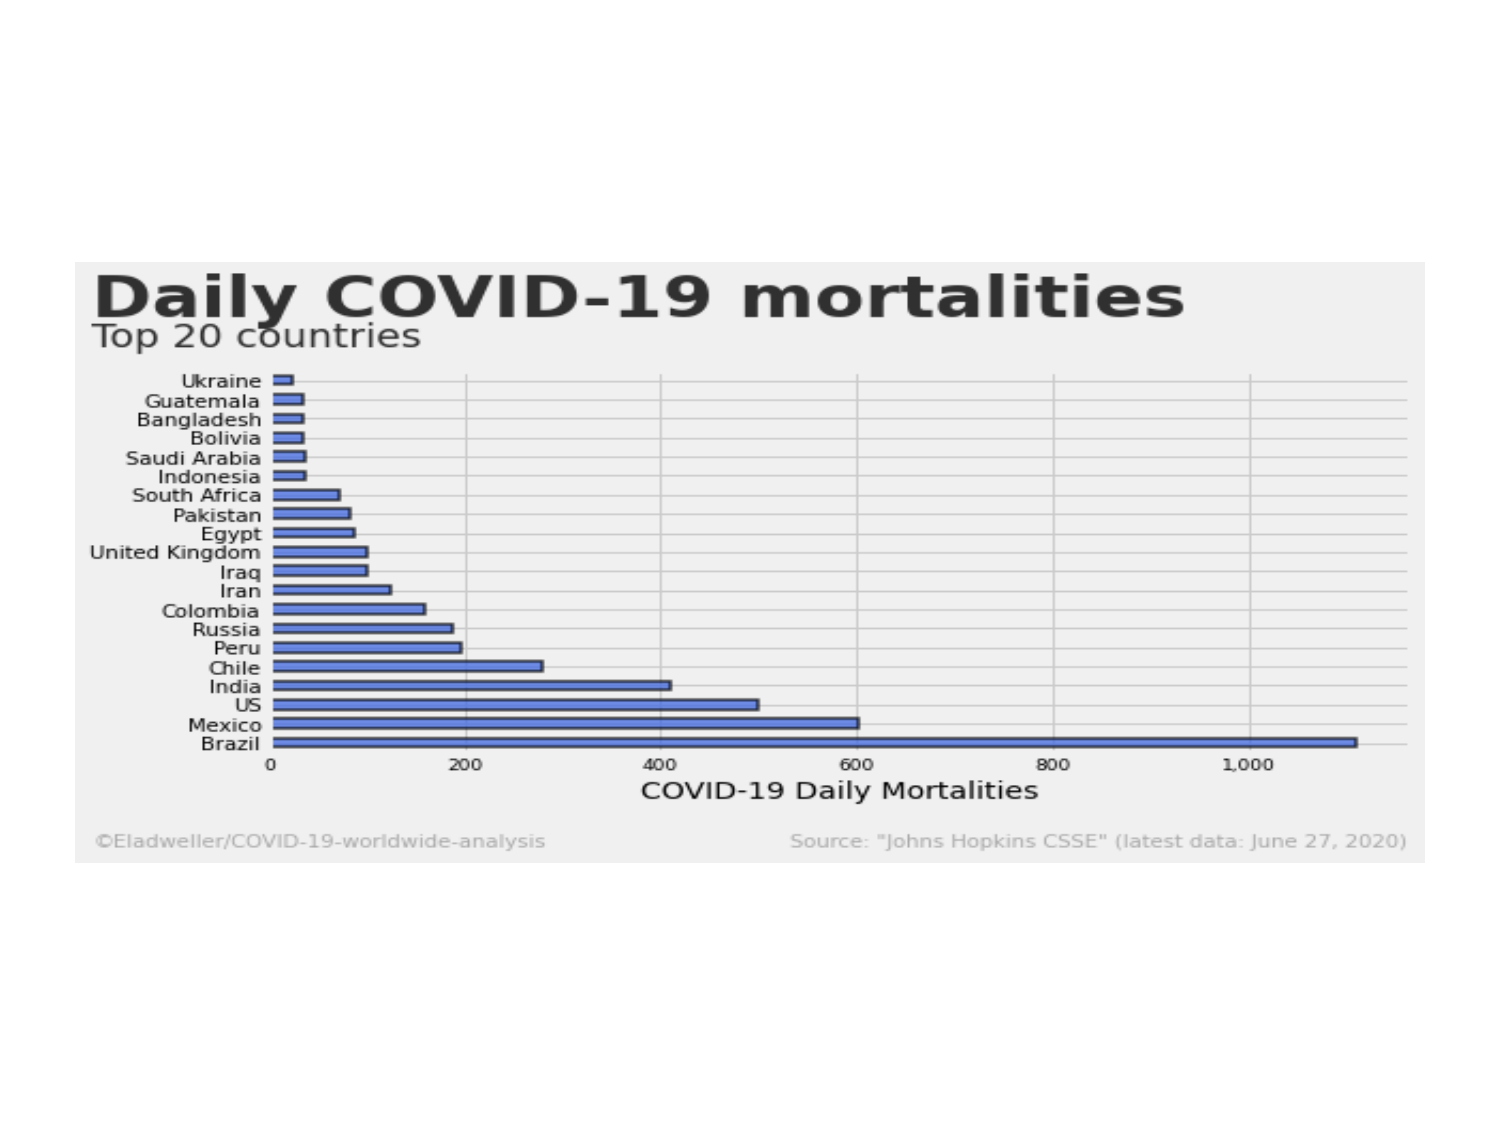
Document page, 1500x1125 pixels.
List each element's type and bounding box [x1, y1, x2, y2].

picture [74, 262, 1426, 863]
